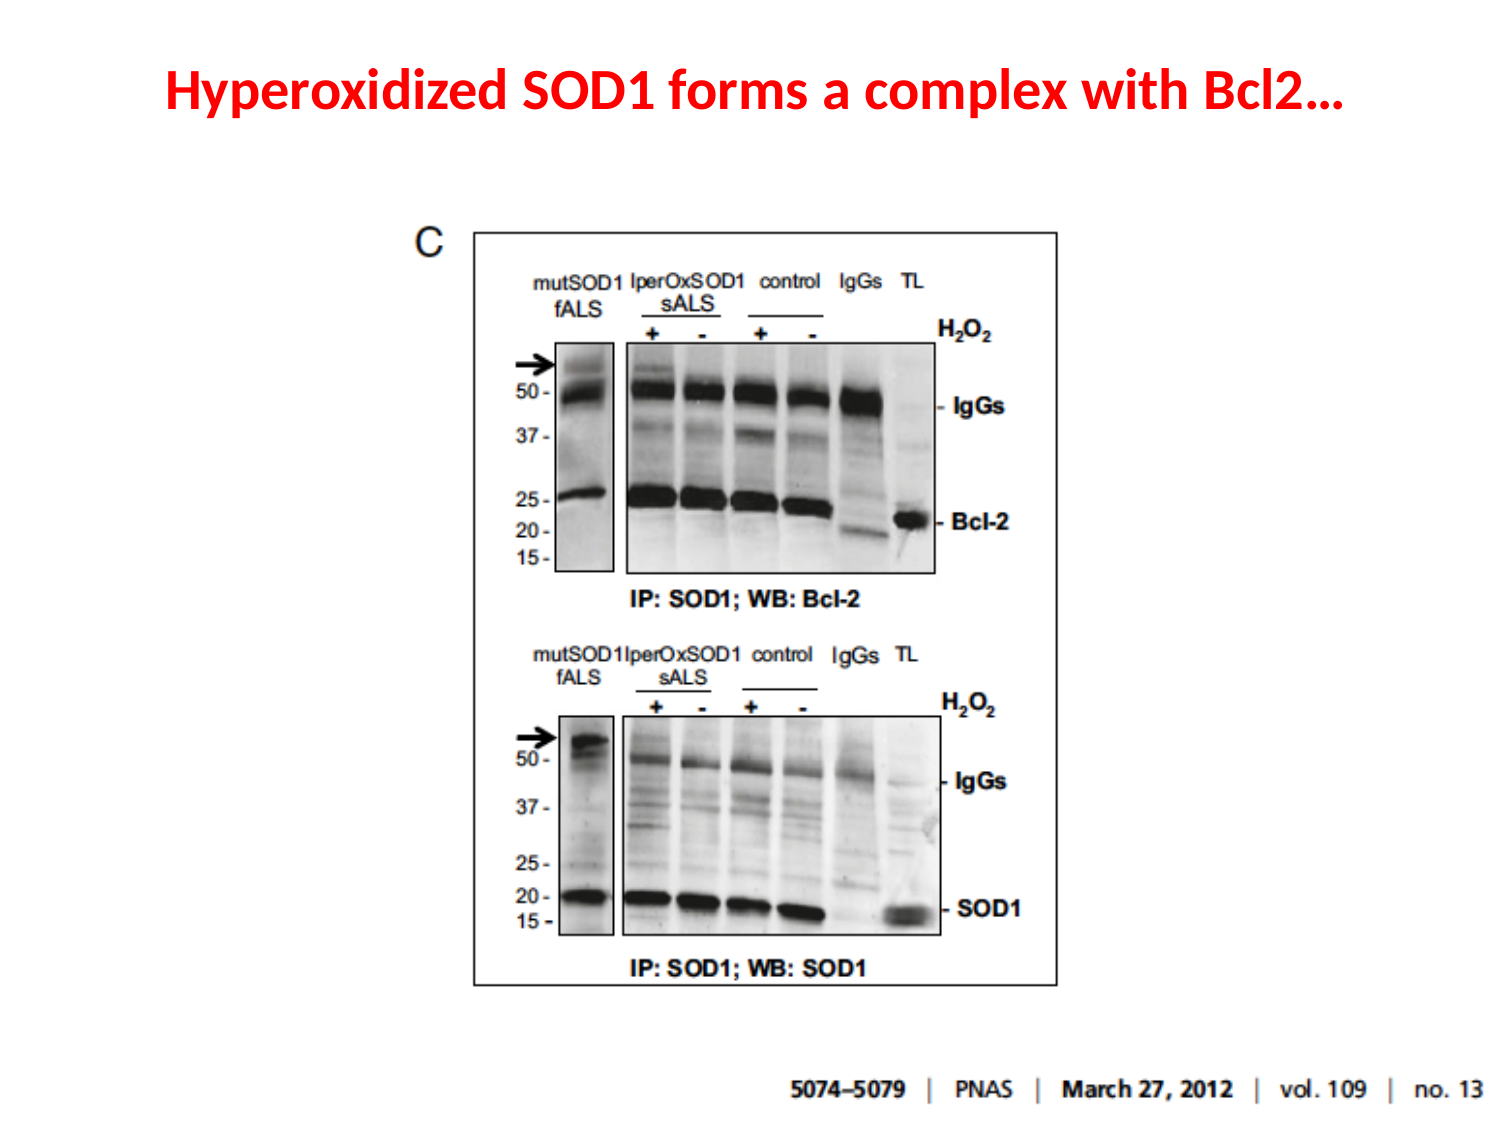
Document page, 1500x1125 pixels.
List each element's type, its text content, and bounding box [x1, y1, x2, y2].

picture [404, 215, 1062, 1006]
text_box Hyperoxidized SOD1 forms a complex with Bcl2… [150, 43, 1362, 129]
picture [776, 1062, 1498, 1117]
